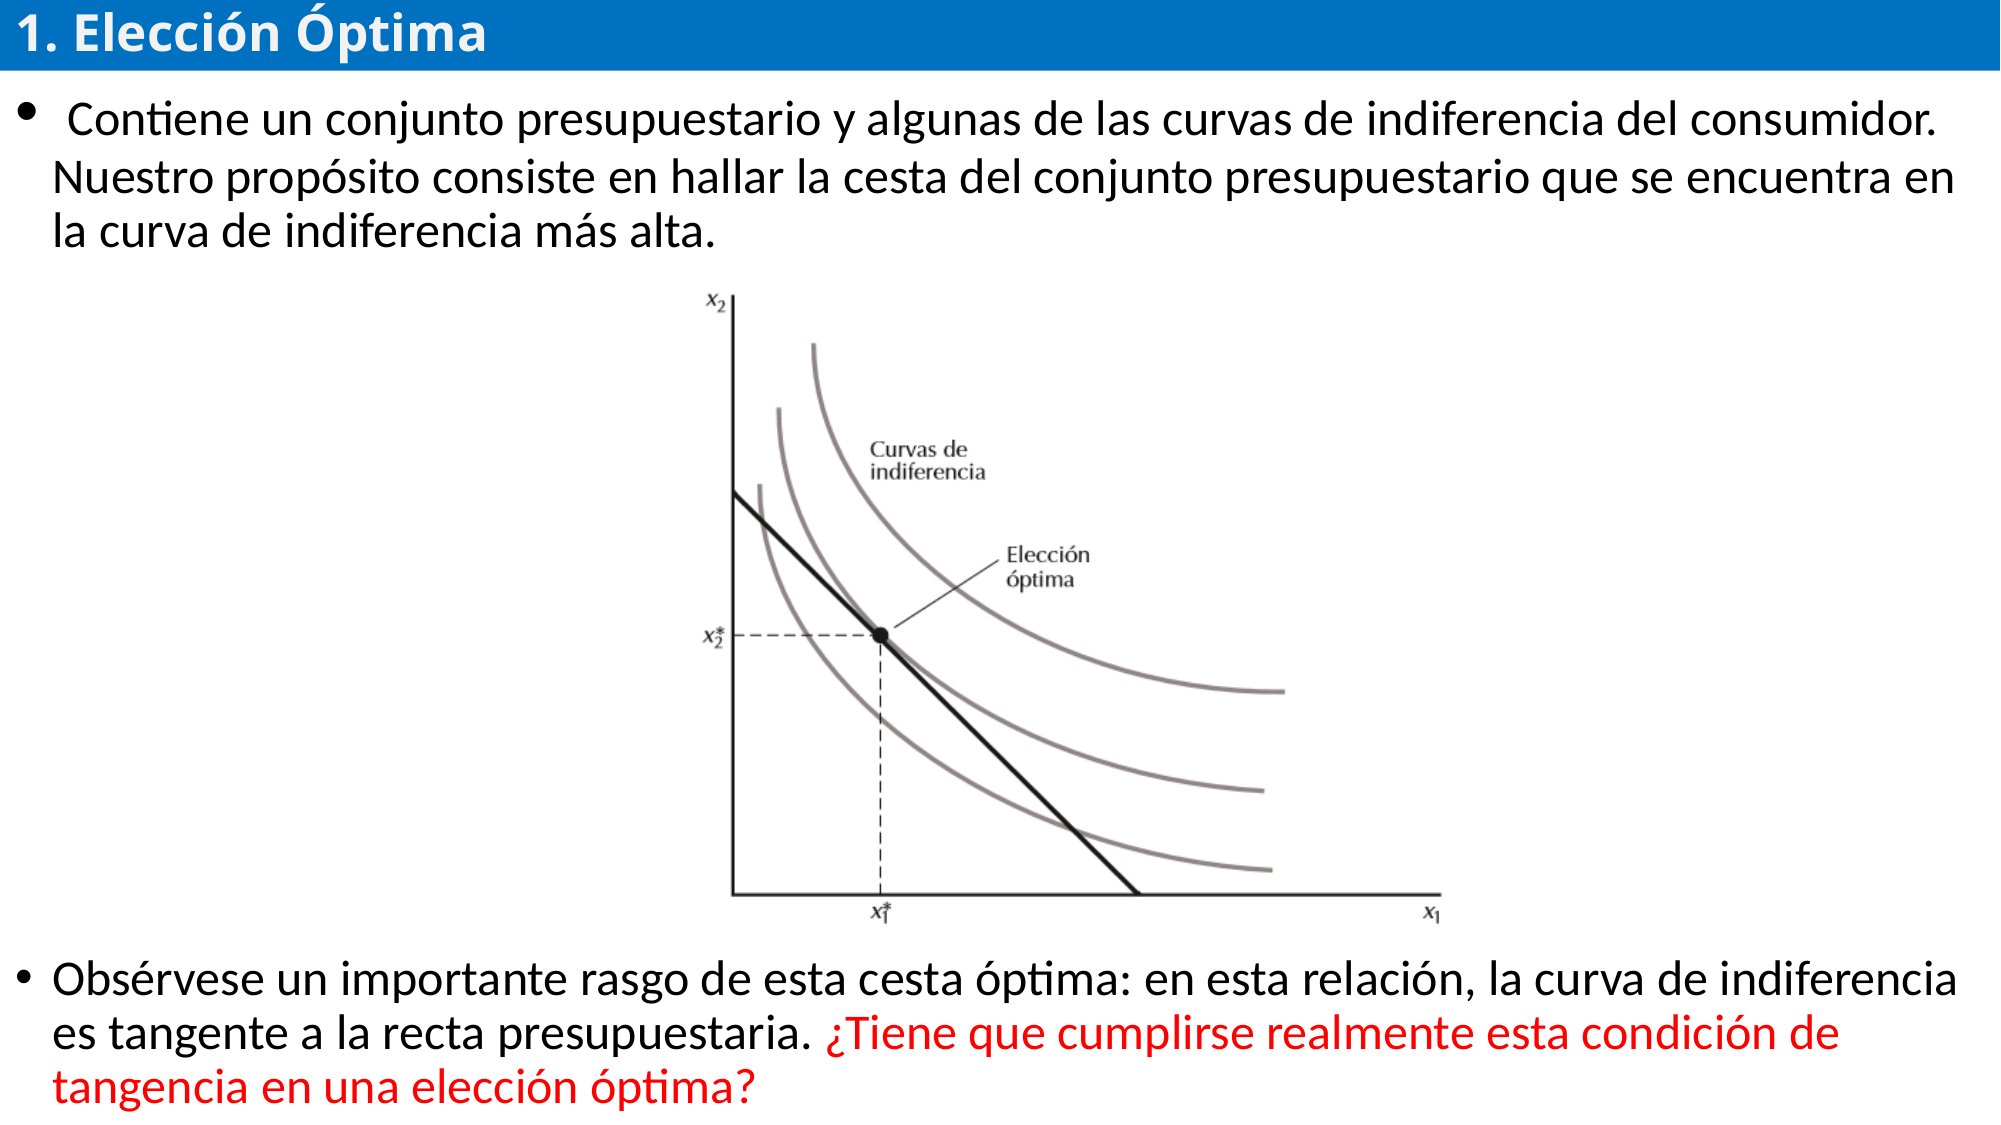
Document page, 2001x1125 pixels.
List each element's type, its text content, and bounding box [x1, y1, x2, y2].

text_box 1. Elección Óptima [0, 0, 2000, 71]
picture [674, 262, 1459, 944]
list Contiene un conjunto presupuestario y algunas de las curvas de indiferencia del consumidor. Nuestro propósito consiste en hallar la cesta del conjunto presupuestario que se encuentra en la curva de indiferencia más alta. Obsérvese un importante rasgo de esta cesta óptima: en esta relación, la curva de indiferencia es tangente a la recta presupuestaria. ¿Tiene que cumplirse realmente esta condición de tangencia en una elección óptima? [0, 71, 2000, 1110]
